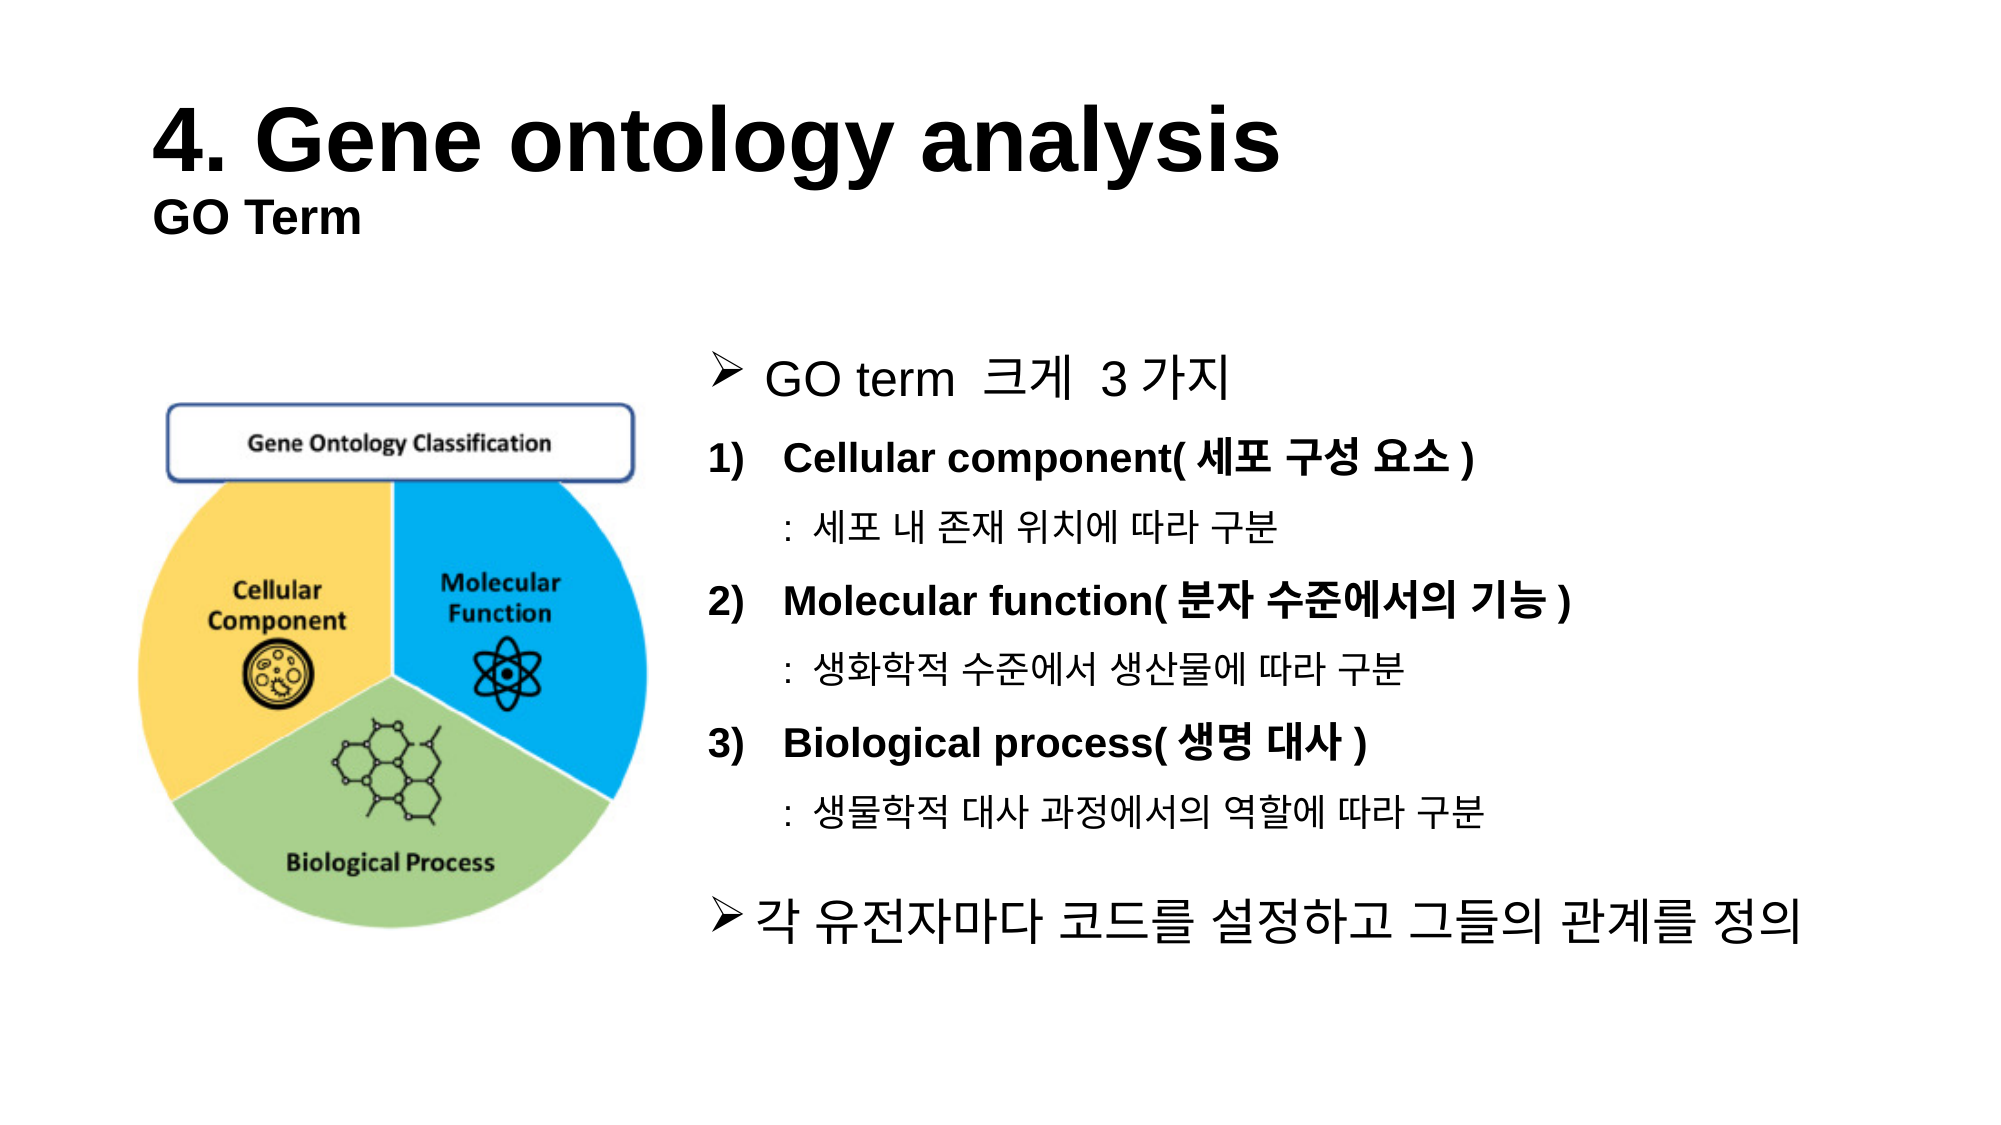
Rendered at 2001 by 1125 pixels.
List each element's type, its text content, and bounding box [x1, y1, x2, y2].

text_box 각 유전자마다 코드를 설정하고 그들의 관계를 정의 [693, 883, 1914, 1004]
text_box GO term 크게 3가지 Cellular component(세포 구성 요소) : 세포 내 존재 위치에 따라 구분 Molecular function(분자 수준에서의 기능) : 생화학적 수준에서 생산물에 따라 구분 Biological process(생명 대사) : 생물학적 대사 과정에서의 역할에 따라 구분 [693, 308, 1947, 841]
title 4. Gene ontology analysis GO Term [137, 59, 1863, 278]
picture [137, 402, 649, 931]
